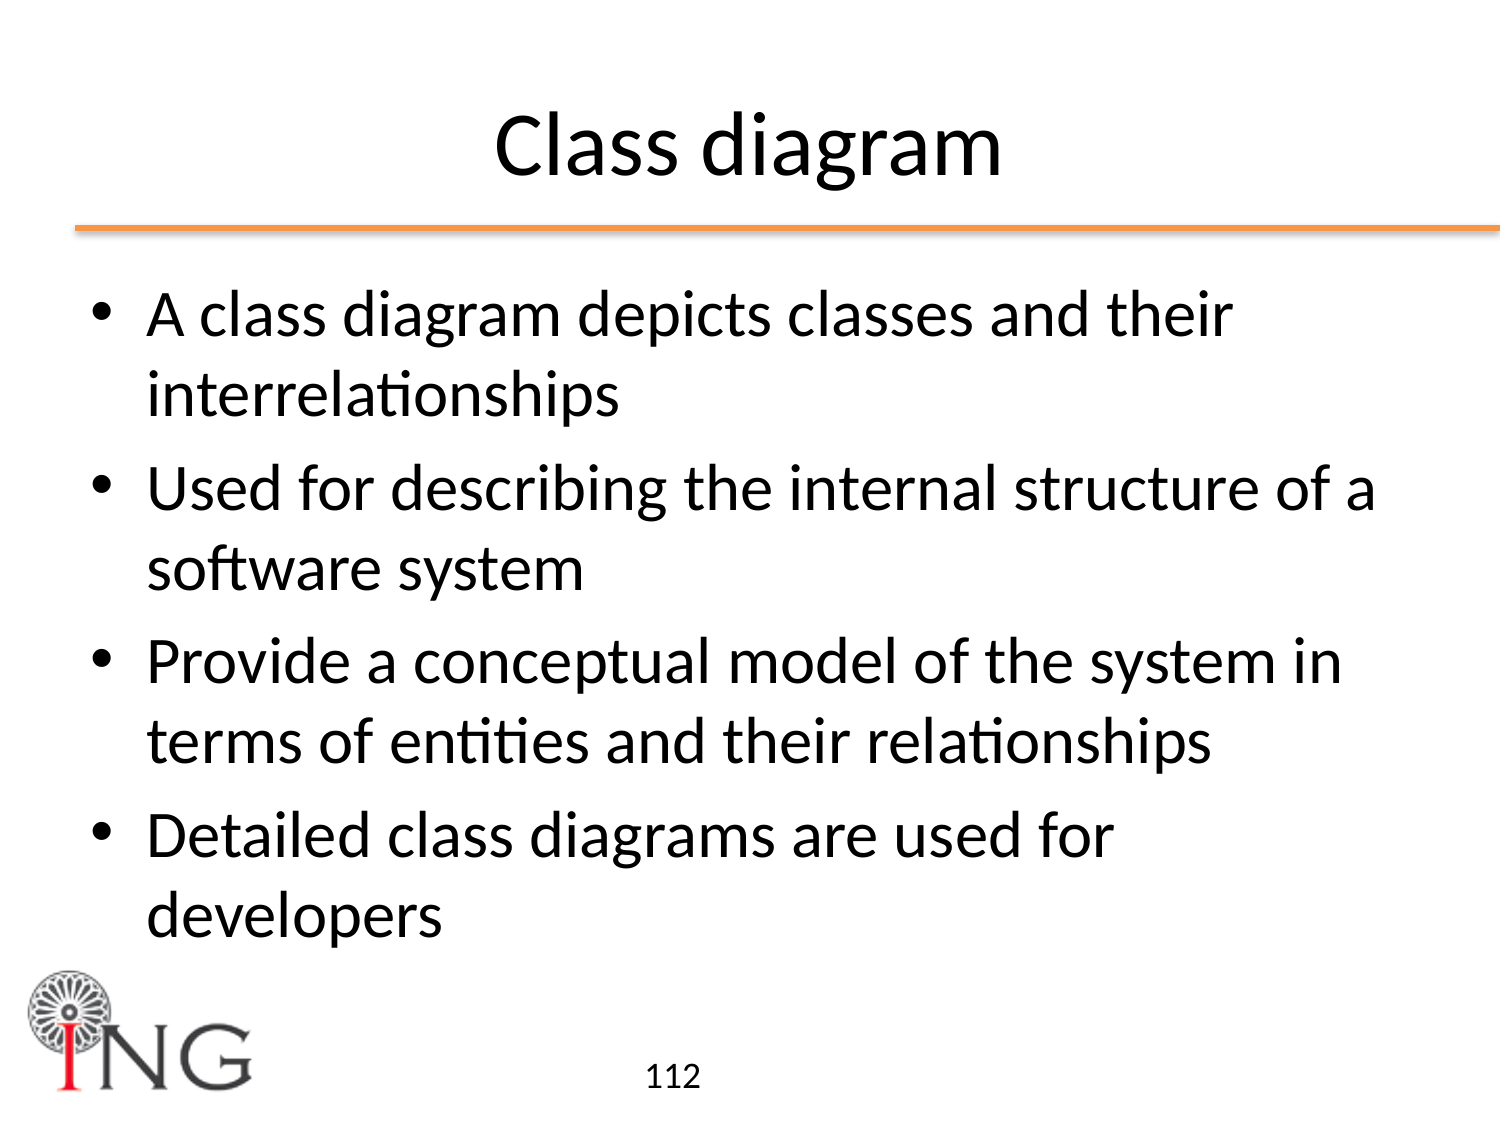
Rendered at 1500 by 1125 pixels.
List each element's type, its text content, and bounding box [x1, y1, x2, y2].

list A class diagram depicts classes and their interrelationships Used for describing the internal structure of a software system Provide a conceptual model of the system in terms of entities and their relationships Detailed class diagrams are used for developers [75, 262, 1425, 1005]
title Class diagram [75, 45, 1425, 233]
picture [3, 948, 281, 1124]
slide_number 112 [629, 1043, 1425, 1104]
